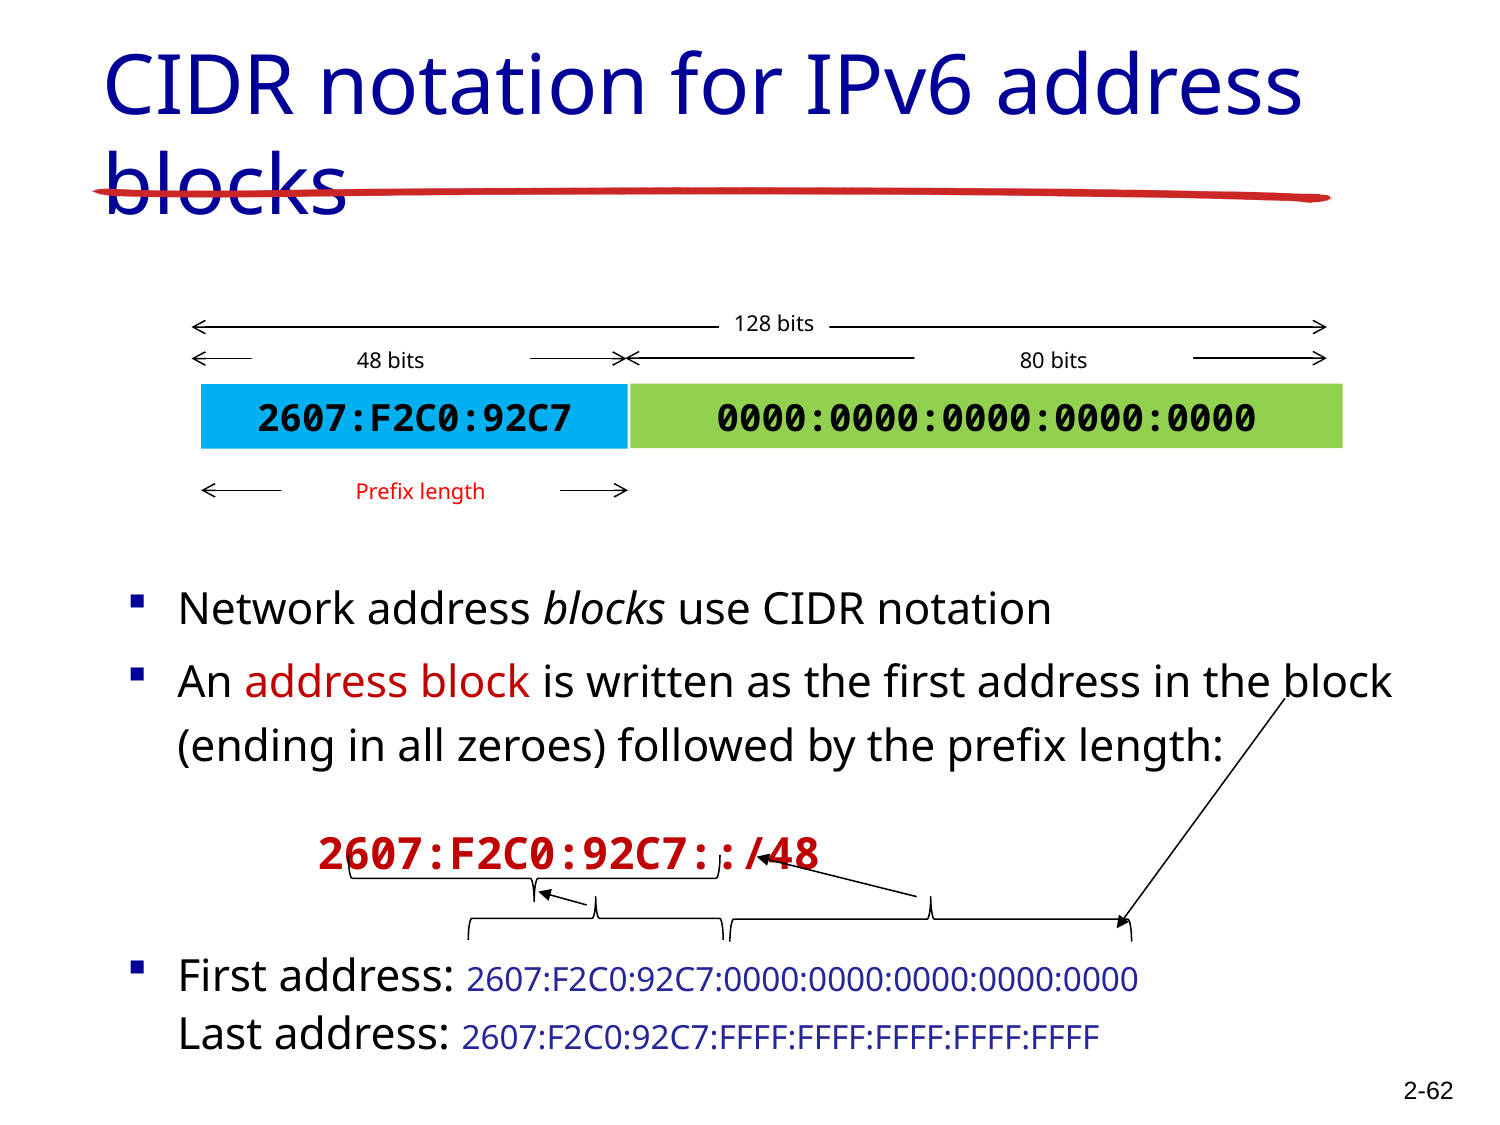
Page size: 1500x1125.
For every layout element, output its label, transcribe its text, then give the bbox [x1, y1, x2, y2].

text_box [538, 891, 587, 906]
text_box [348, 854, 721, 894]
list Network address blocks use CIDR notation An address block is written as the first address in the block (ending in all zeroes) followed by the prefix length: 2607:F2C0:92C7::/48 First address: 2607:F2C0:92C7:0000:0000:0000:0000:0000 Last address: 2607:F2C0:92C7:FFFF:FFFF:FFFF:FFFF:FFFF [112, 562, 1425, 1068]
slide_number 62 [1389, 1067, 1500, 1125]
text_box [468, 896, 724, 940]
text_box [756, 856, 917, 897]
text_box [729, 896, 1132, 942]
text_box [1116, 698, 1286, 929]
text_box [191, 301, 1343, 513]
picture [87, 182, 1347, 208]
title CIDR notation for IPv6 address blocks [87, 37, 1444, 225]
